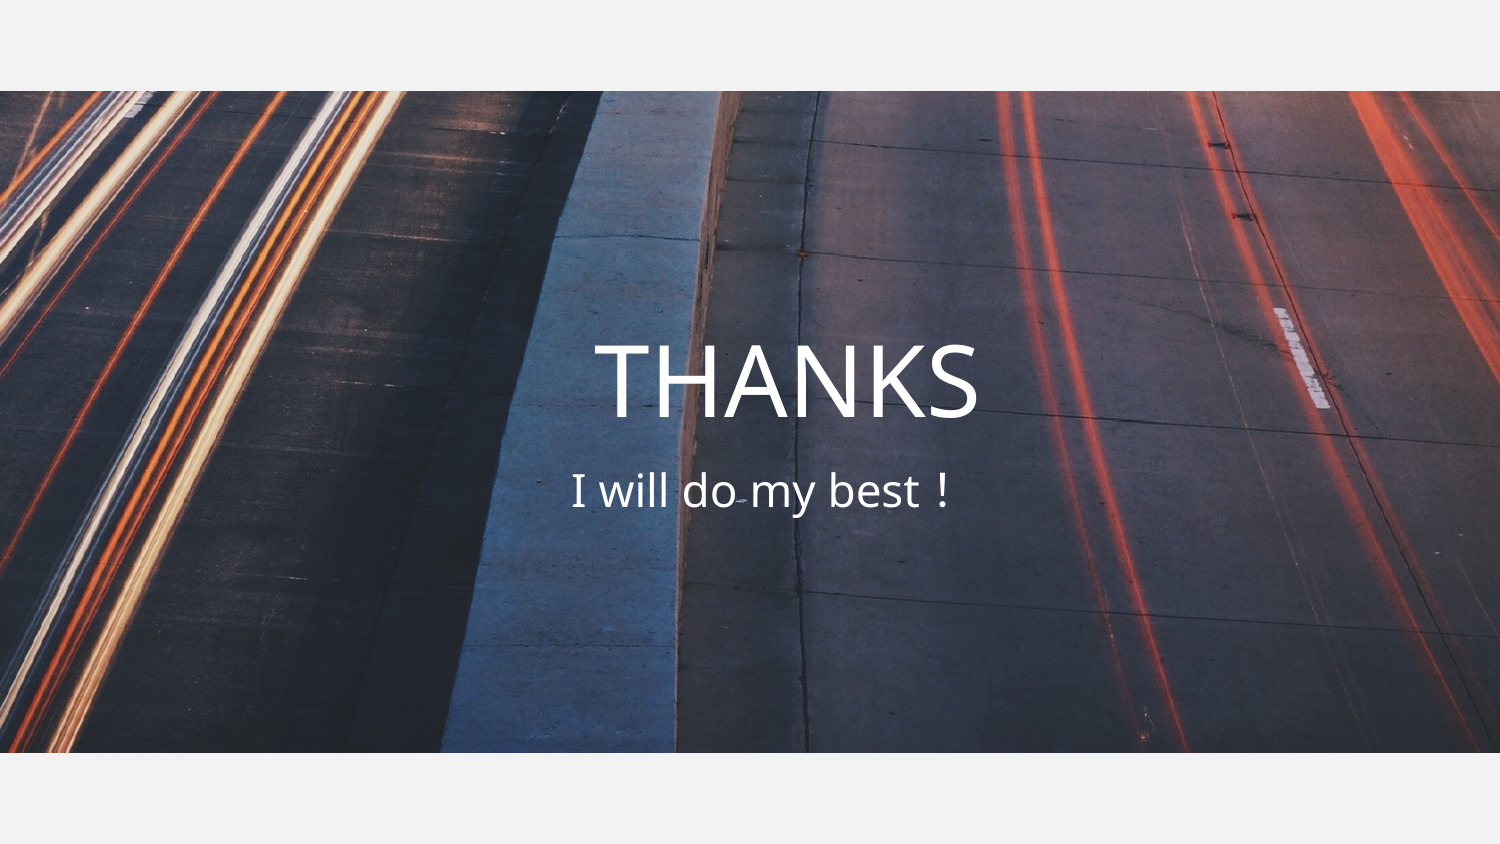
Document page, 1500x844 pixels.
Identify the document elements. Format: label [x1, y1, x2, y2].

text_box [471, 310, 1029, 526]
picture [0, 90, 1500, 753]
